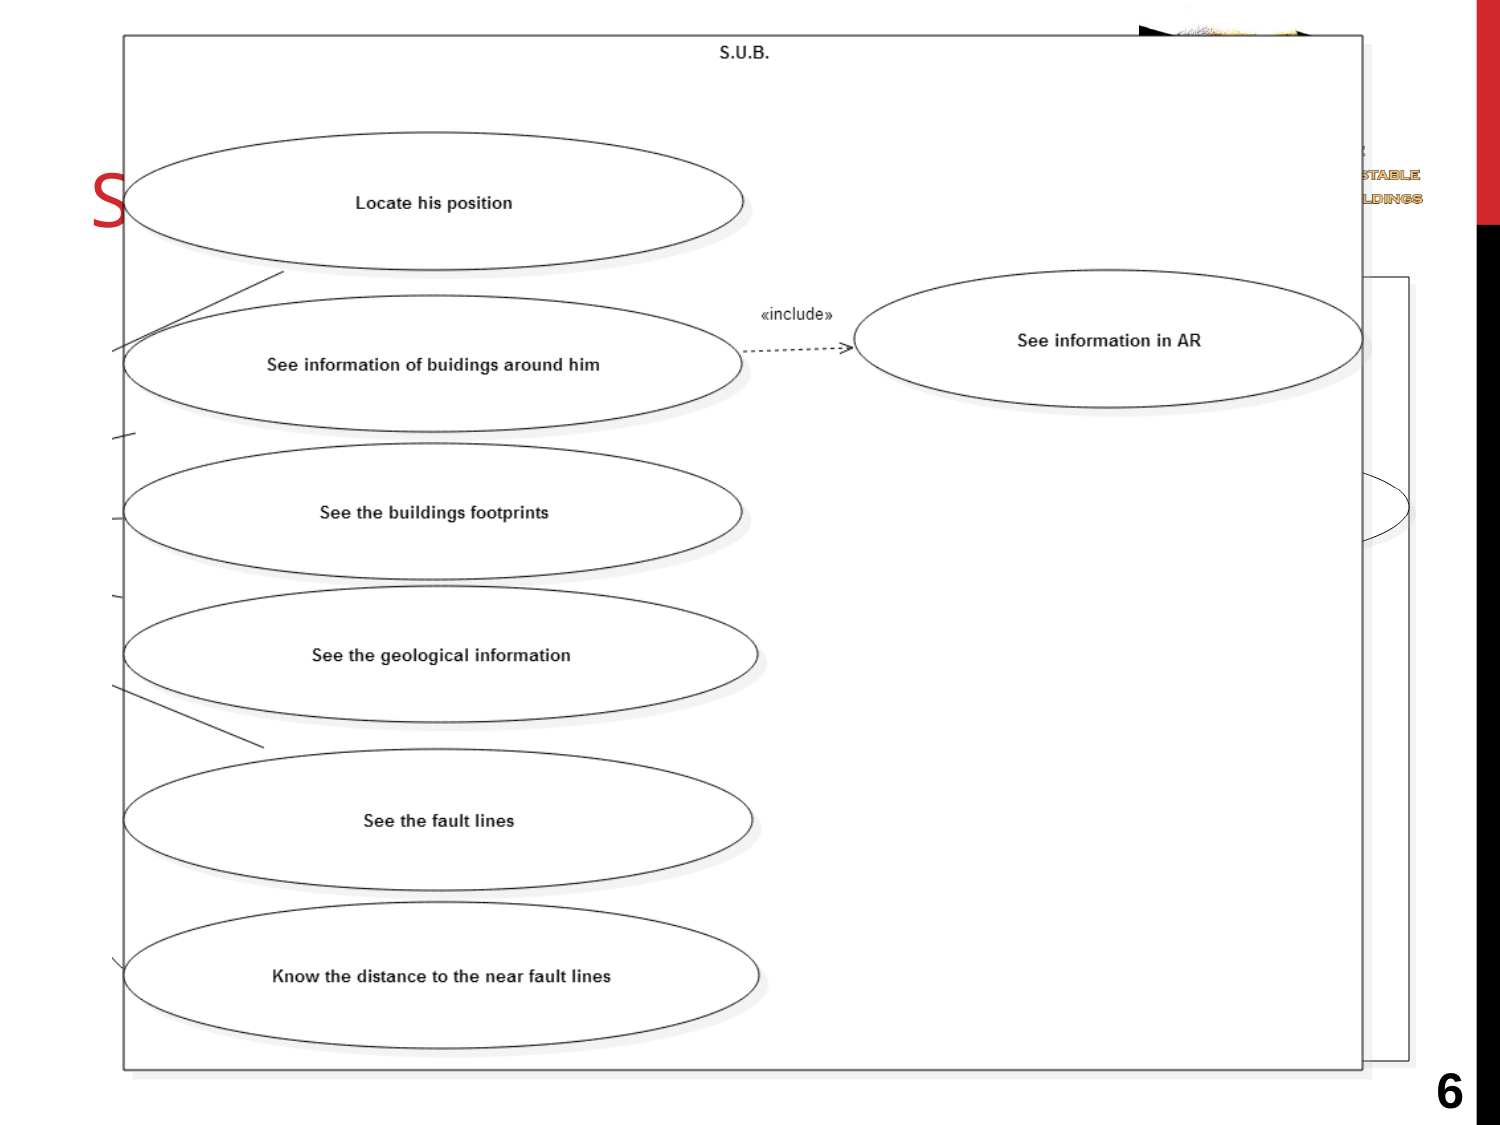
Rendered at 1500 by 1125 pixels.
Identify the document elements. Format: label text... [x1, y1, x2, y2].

slide_number 6 [1421, 1058, 1500, 1119]
picture [111, 0, 1472, 1083]
title SUB : FONCTIONNEMENT : [75, 25, 111, 250]
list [1384, 266, 1420, 1071]
